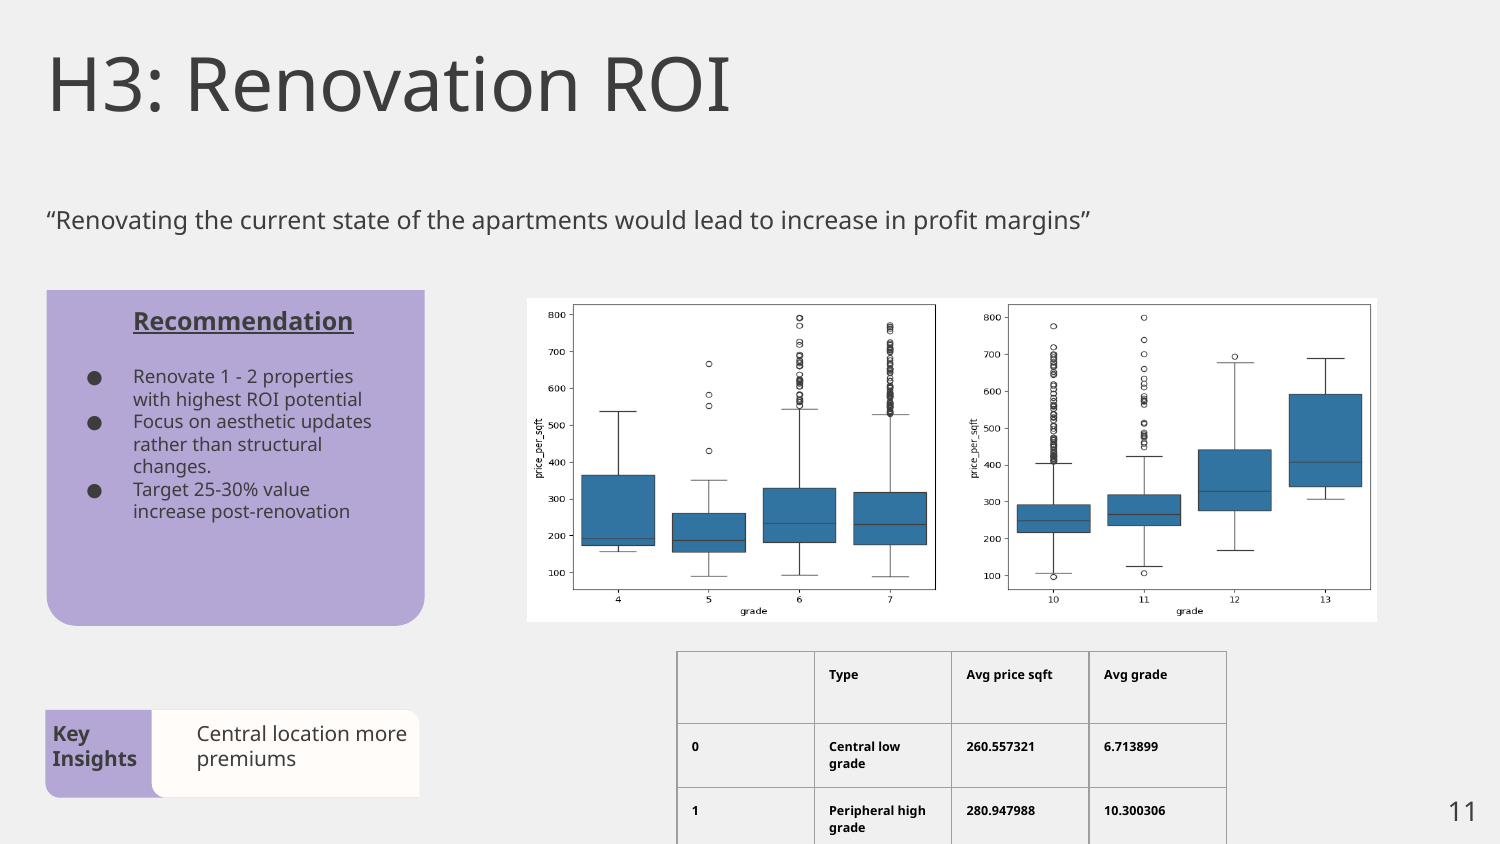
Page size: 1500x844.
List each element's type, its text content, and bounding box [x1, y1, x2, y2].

table_cell Central low grade [815, 724, 951, 787]
table_cell Peripheral high grade [815, 788, 951, 844]
table_cell 0 [678, 724, 814, 787]
table_header Avg price sqft [952, 652, 1088, 723]
title H3: Renovation ROI [46, 46, 1335, 190]
table_cell 10.300306 [1090, 788, 1226, 844]
table_cell 260.557321 [952, 724, 1088, 787]
table_cell 280.947988 [952, 788, 1088, 844]
table_header [678, 652, 814, 723]
slide_number ‹#› [1403, 779, 1494, 844]
table_cell 1 [678, 788, 814, 844]
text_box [42, 710, 422, 798]
table_cell 6.713899 [1090, 724, 1226, 787]
picture [526, 298, 1377, 622]
text_box “Renovating the current state of the apartments would lead to increase in profit margins” [46, 190, 1377, 269]
table_header Avg grade [1090, 652, 1226, 723]
table_header Type [815, 652, 951, 723]
text_box [52, 290, 425, 626]
text_box Recommendation Renovate 1 - 2 properties with highest ROI potential Focus on aesthetic updates rather than structural changes. Target 25-30% value increase post-renovation [43, 290, 403, 614]
